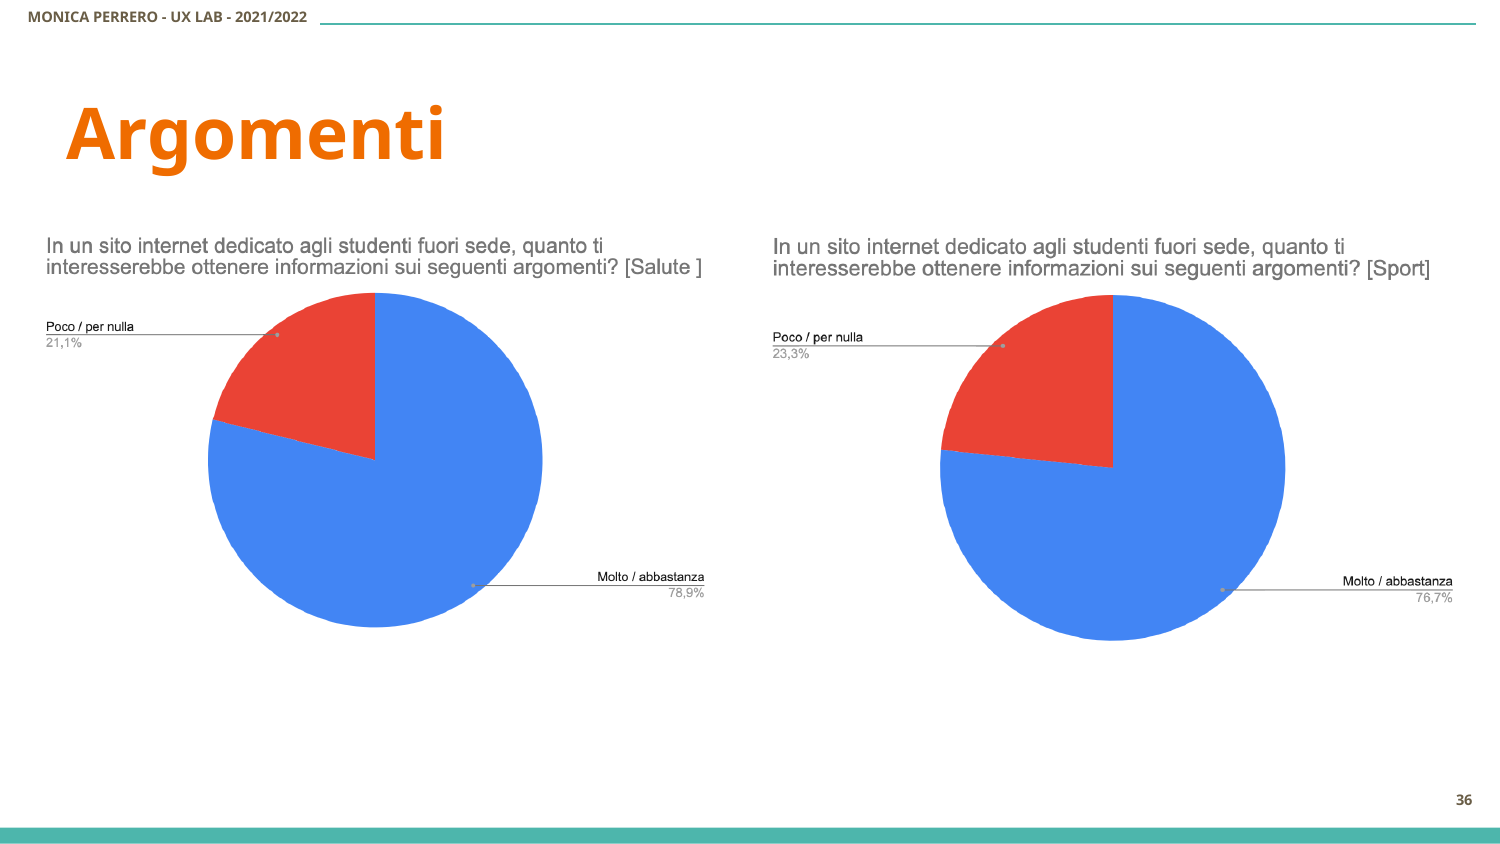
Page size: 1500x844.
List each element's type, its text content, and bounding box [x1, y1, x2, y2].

picture [750, 213, 1476, 663]
title Argomenti [51, 72, 1449, 189]
picture [24, 213, 726, 649]
slide_number ‹#› [1397, 768, 1488, 834]
